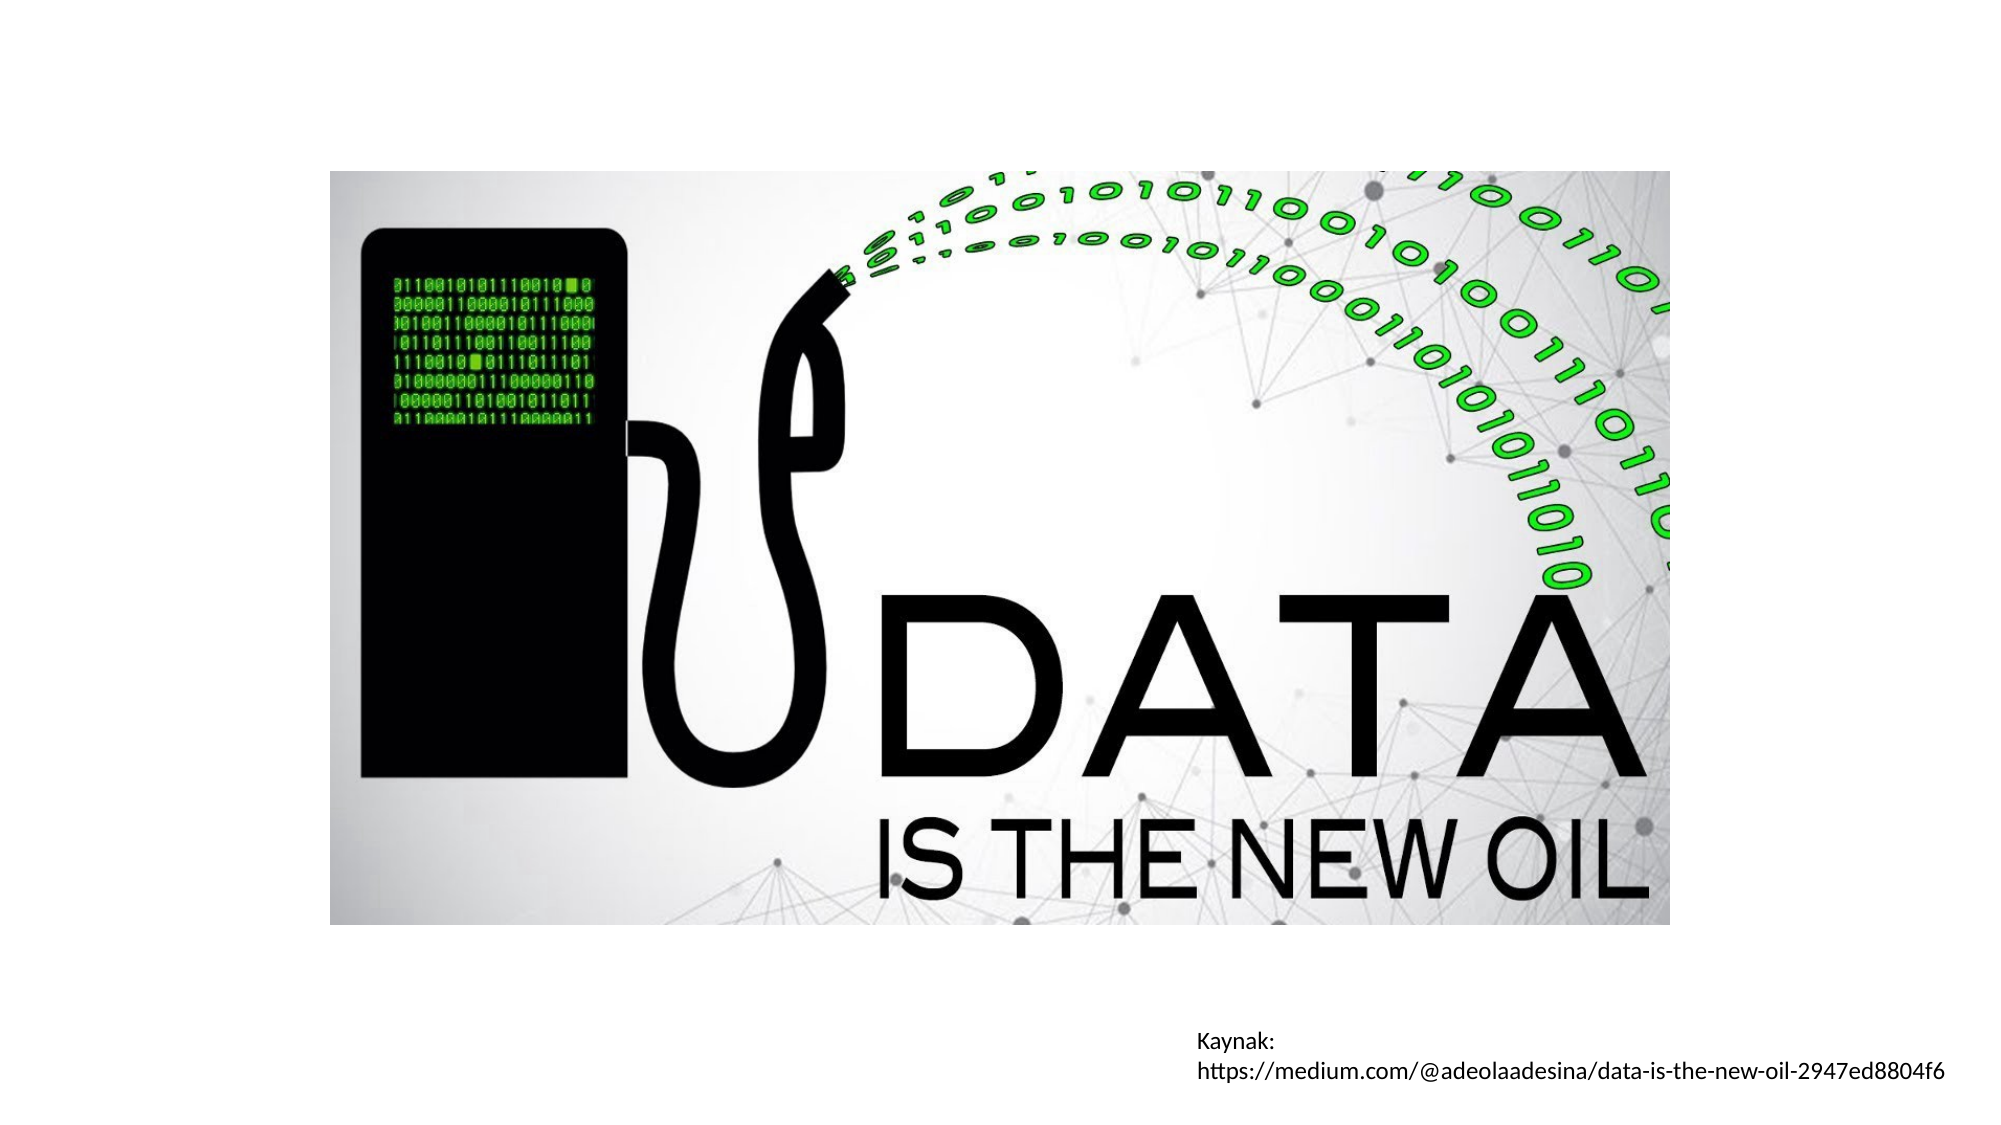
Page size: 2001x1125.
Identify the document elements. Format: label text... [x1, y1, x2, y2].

text_box Kaynak: https://medium.com/@adeolaadesina/data-is-the-new-oil-2947ed8804f6 [1182, 1017, 1971, 1093]
picture [330, 171, 1670, 925]
